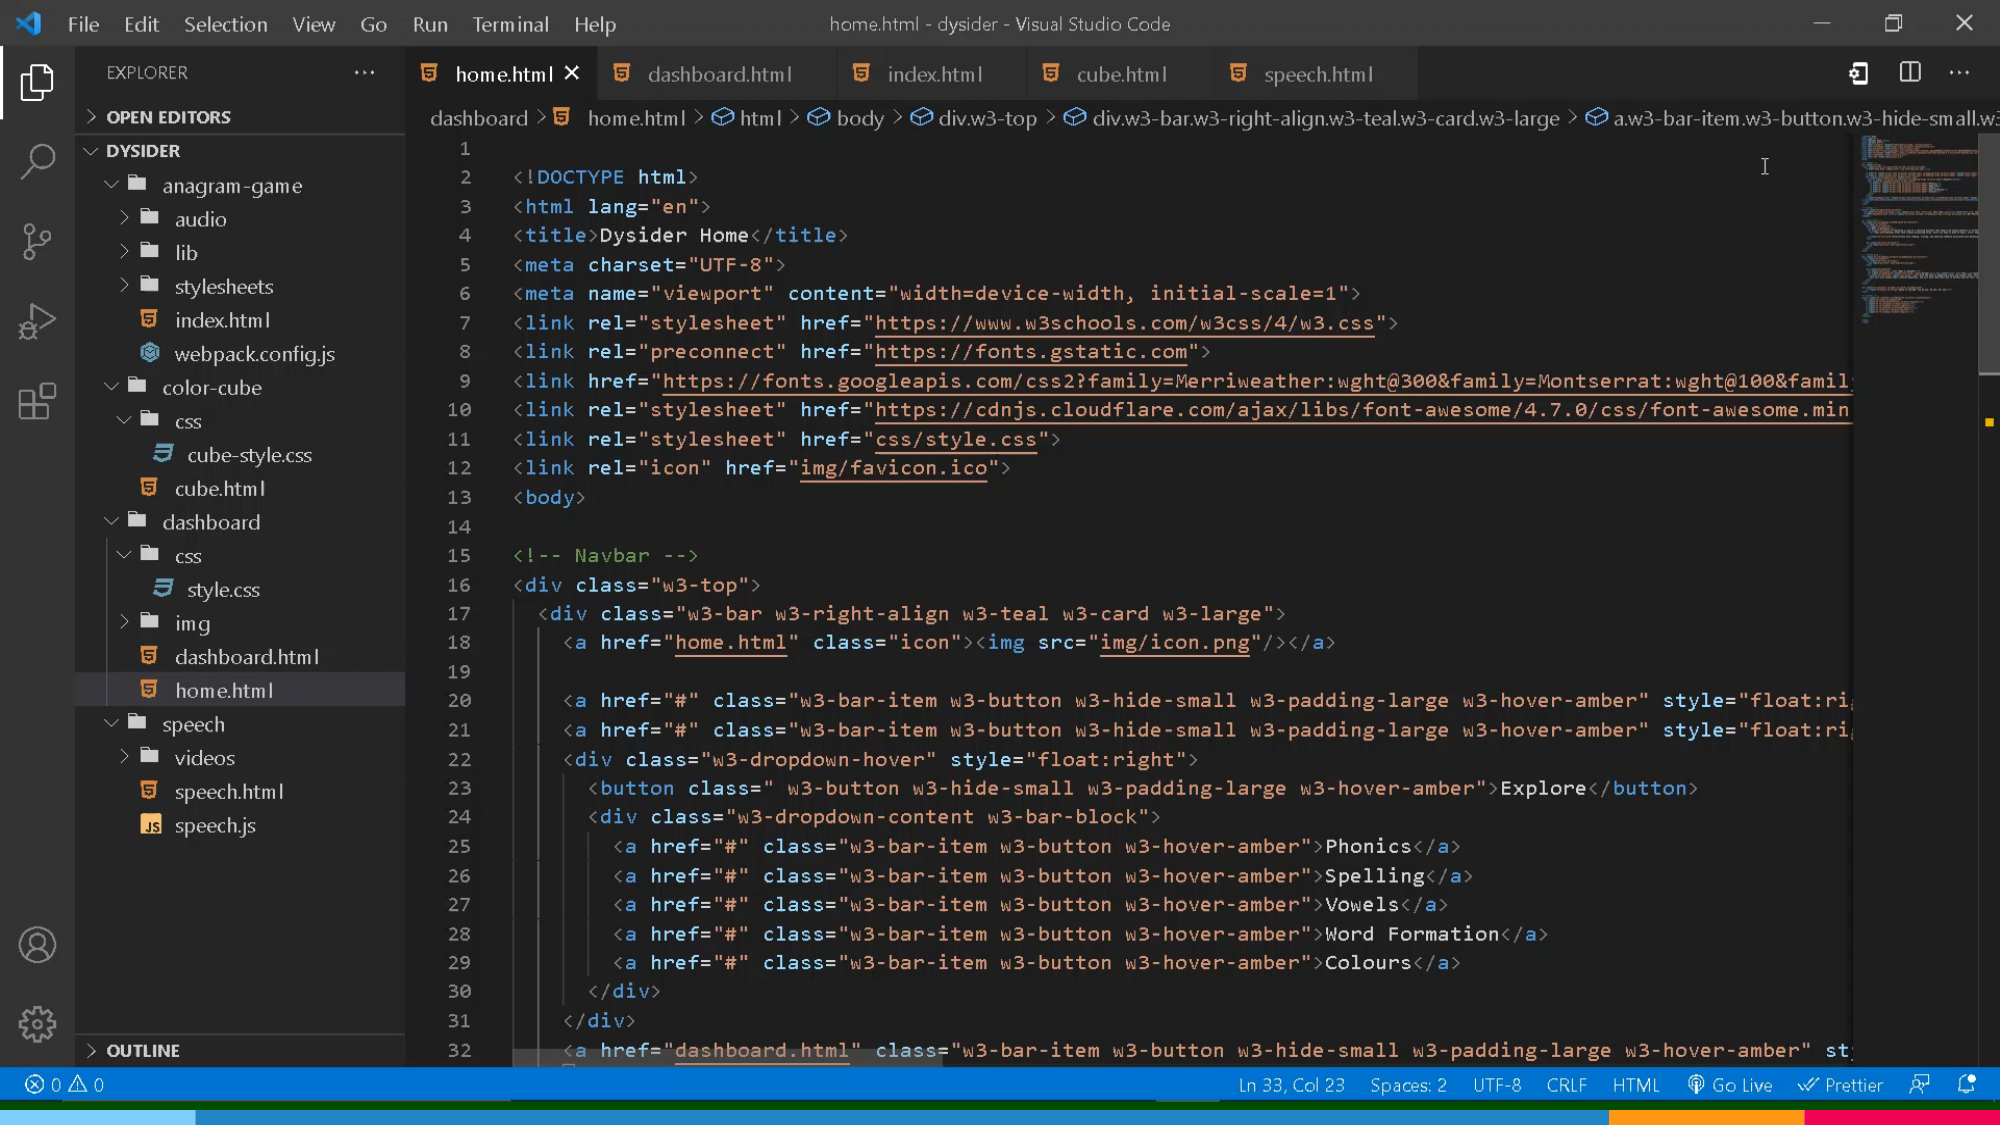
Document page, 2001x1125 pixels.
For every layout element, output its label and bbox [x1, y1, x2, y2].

text_box [0, 0, 2000, 1111]
